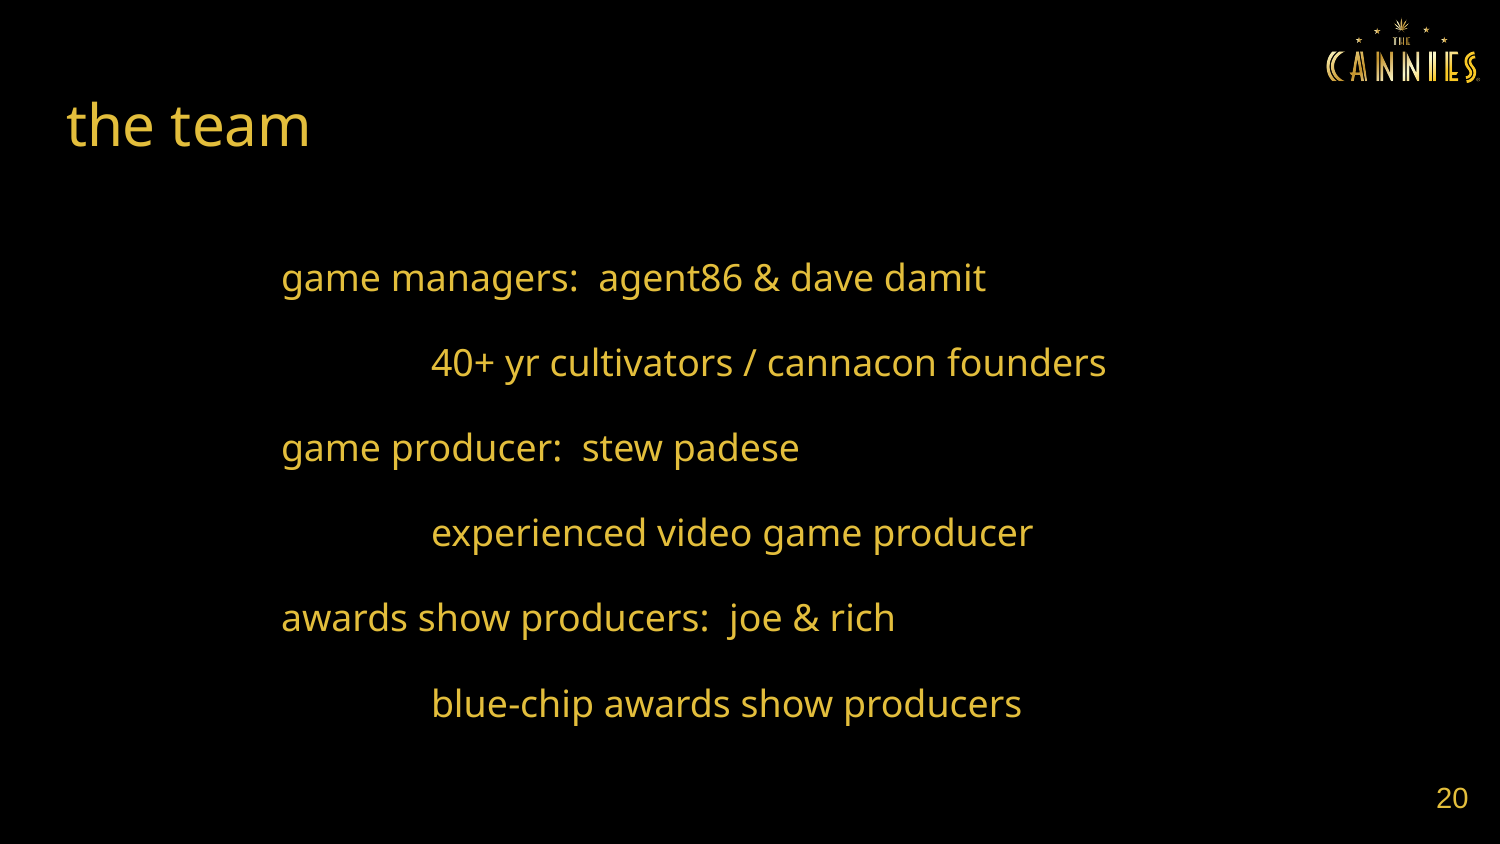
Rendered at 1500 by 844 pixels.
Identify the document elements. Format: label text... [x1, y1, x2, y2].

title the team [51, 72, 1449, 167]
slide_number ‹#› [1421, 764, 1485, 829]
picture [1294, 0, 1500, 180]
list game managers: agent86 & dave damit 40+ yr cultivators / cannacon founders game producer: stew padese experienced video game producer awards show producers: joe & rich blue-chip awards show producers [266, 232, 1156, 749]
